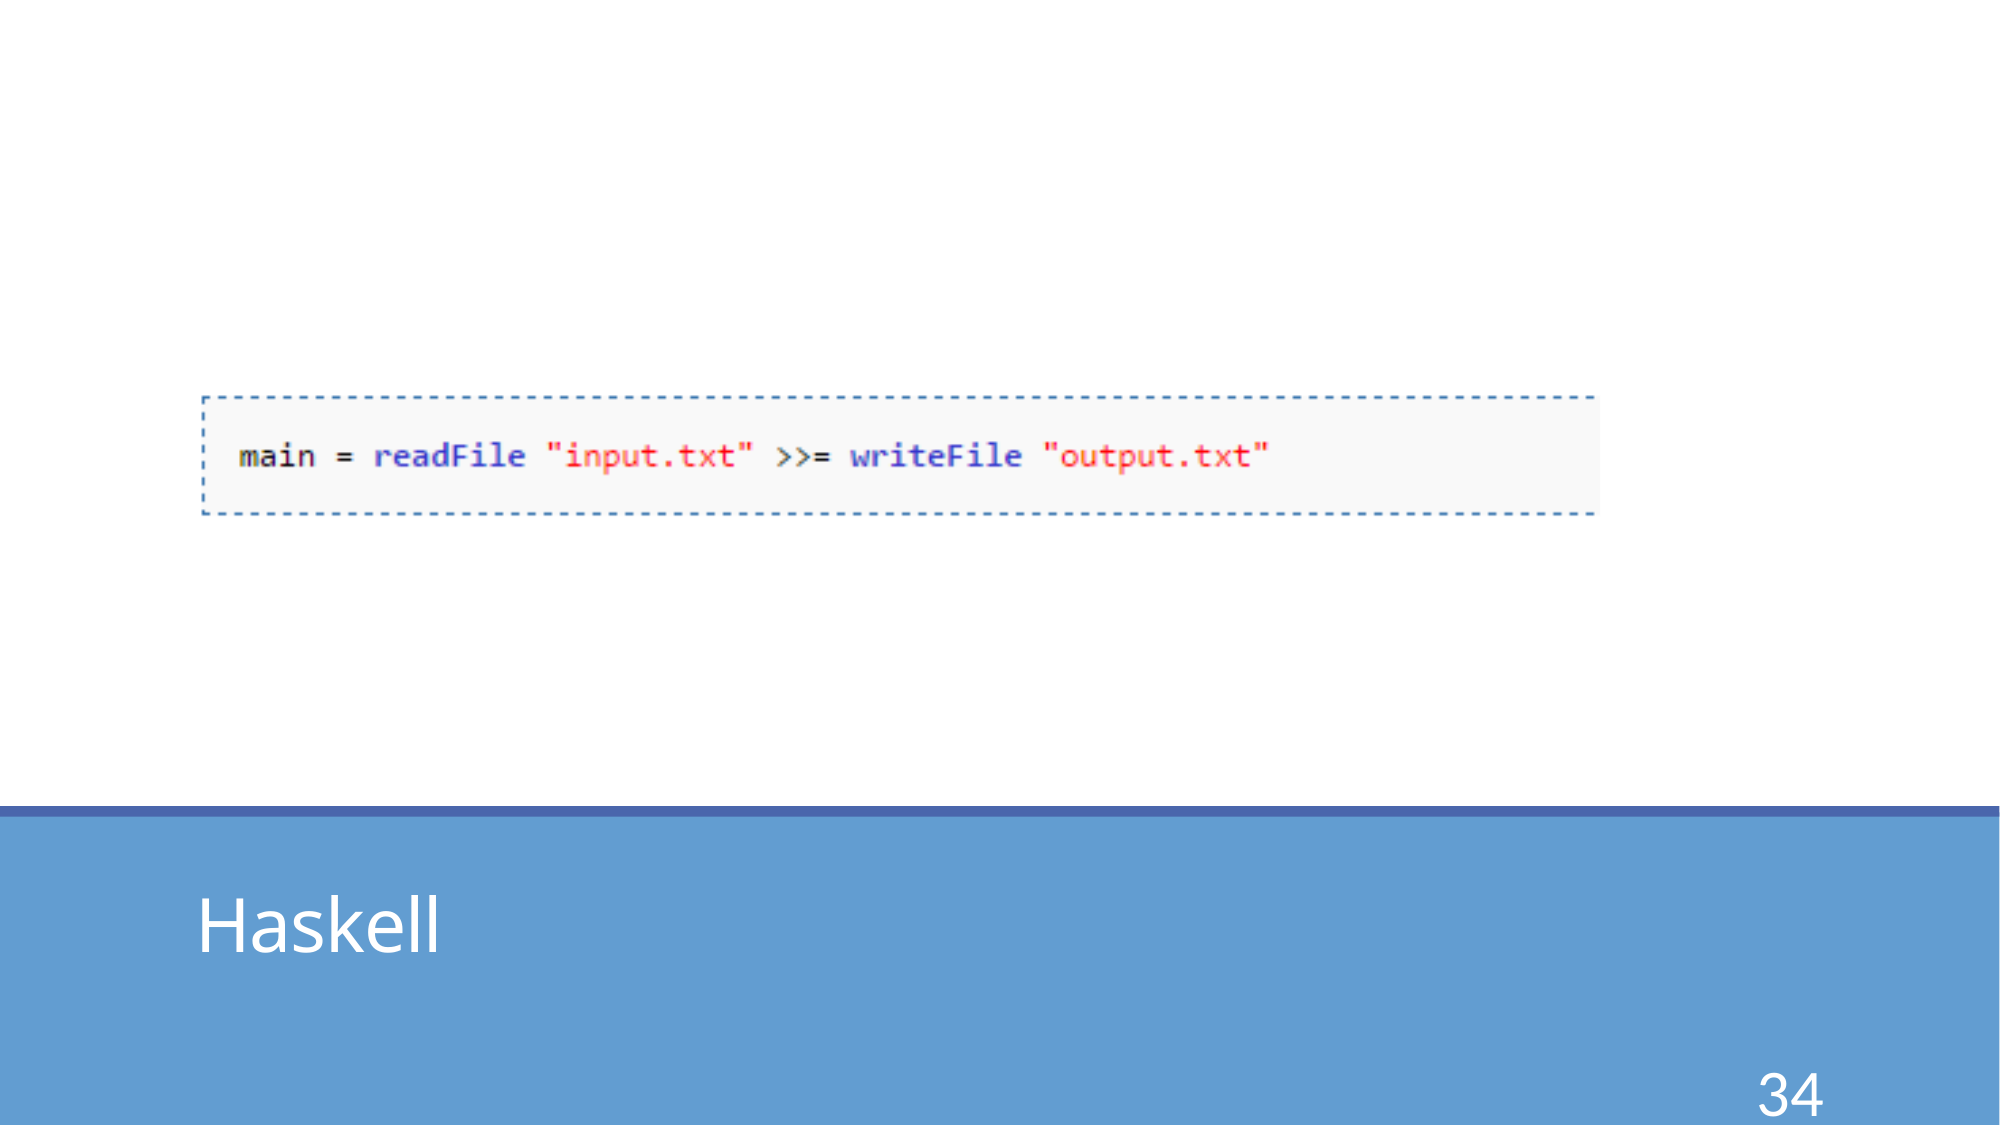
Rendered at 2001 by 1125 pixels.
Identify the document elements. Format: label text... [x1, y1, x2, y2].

title Haskell [180, 832, 1839, 968]
slide_number 34 [1624, 1059, 1840, 1120]
picture [148, 376, 1601, 575]
